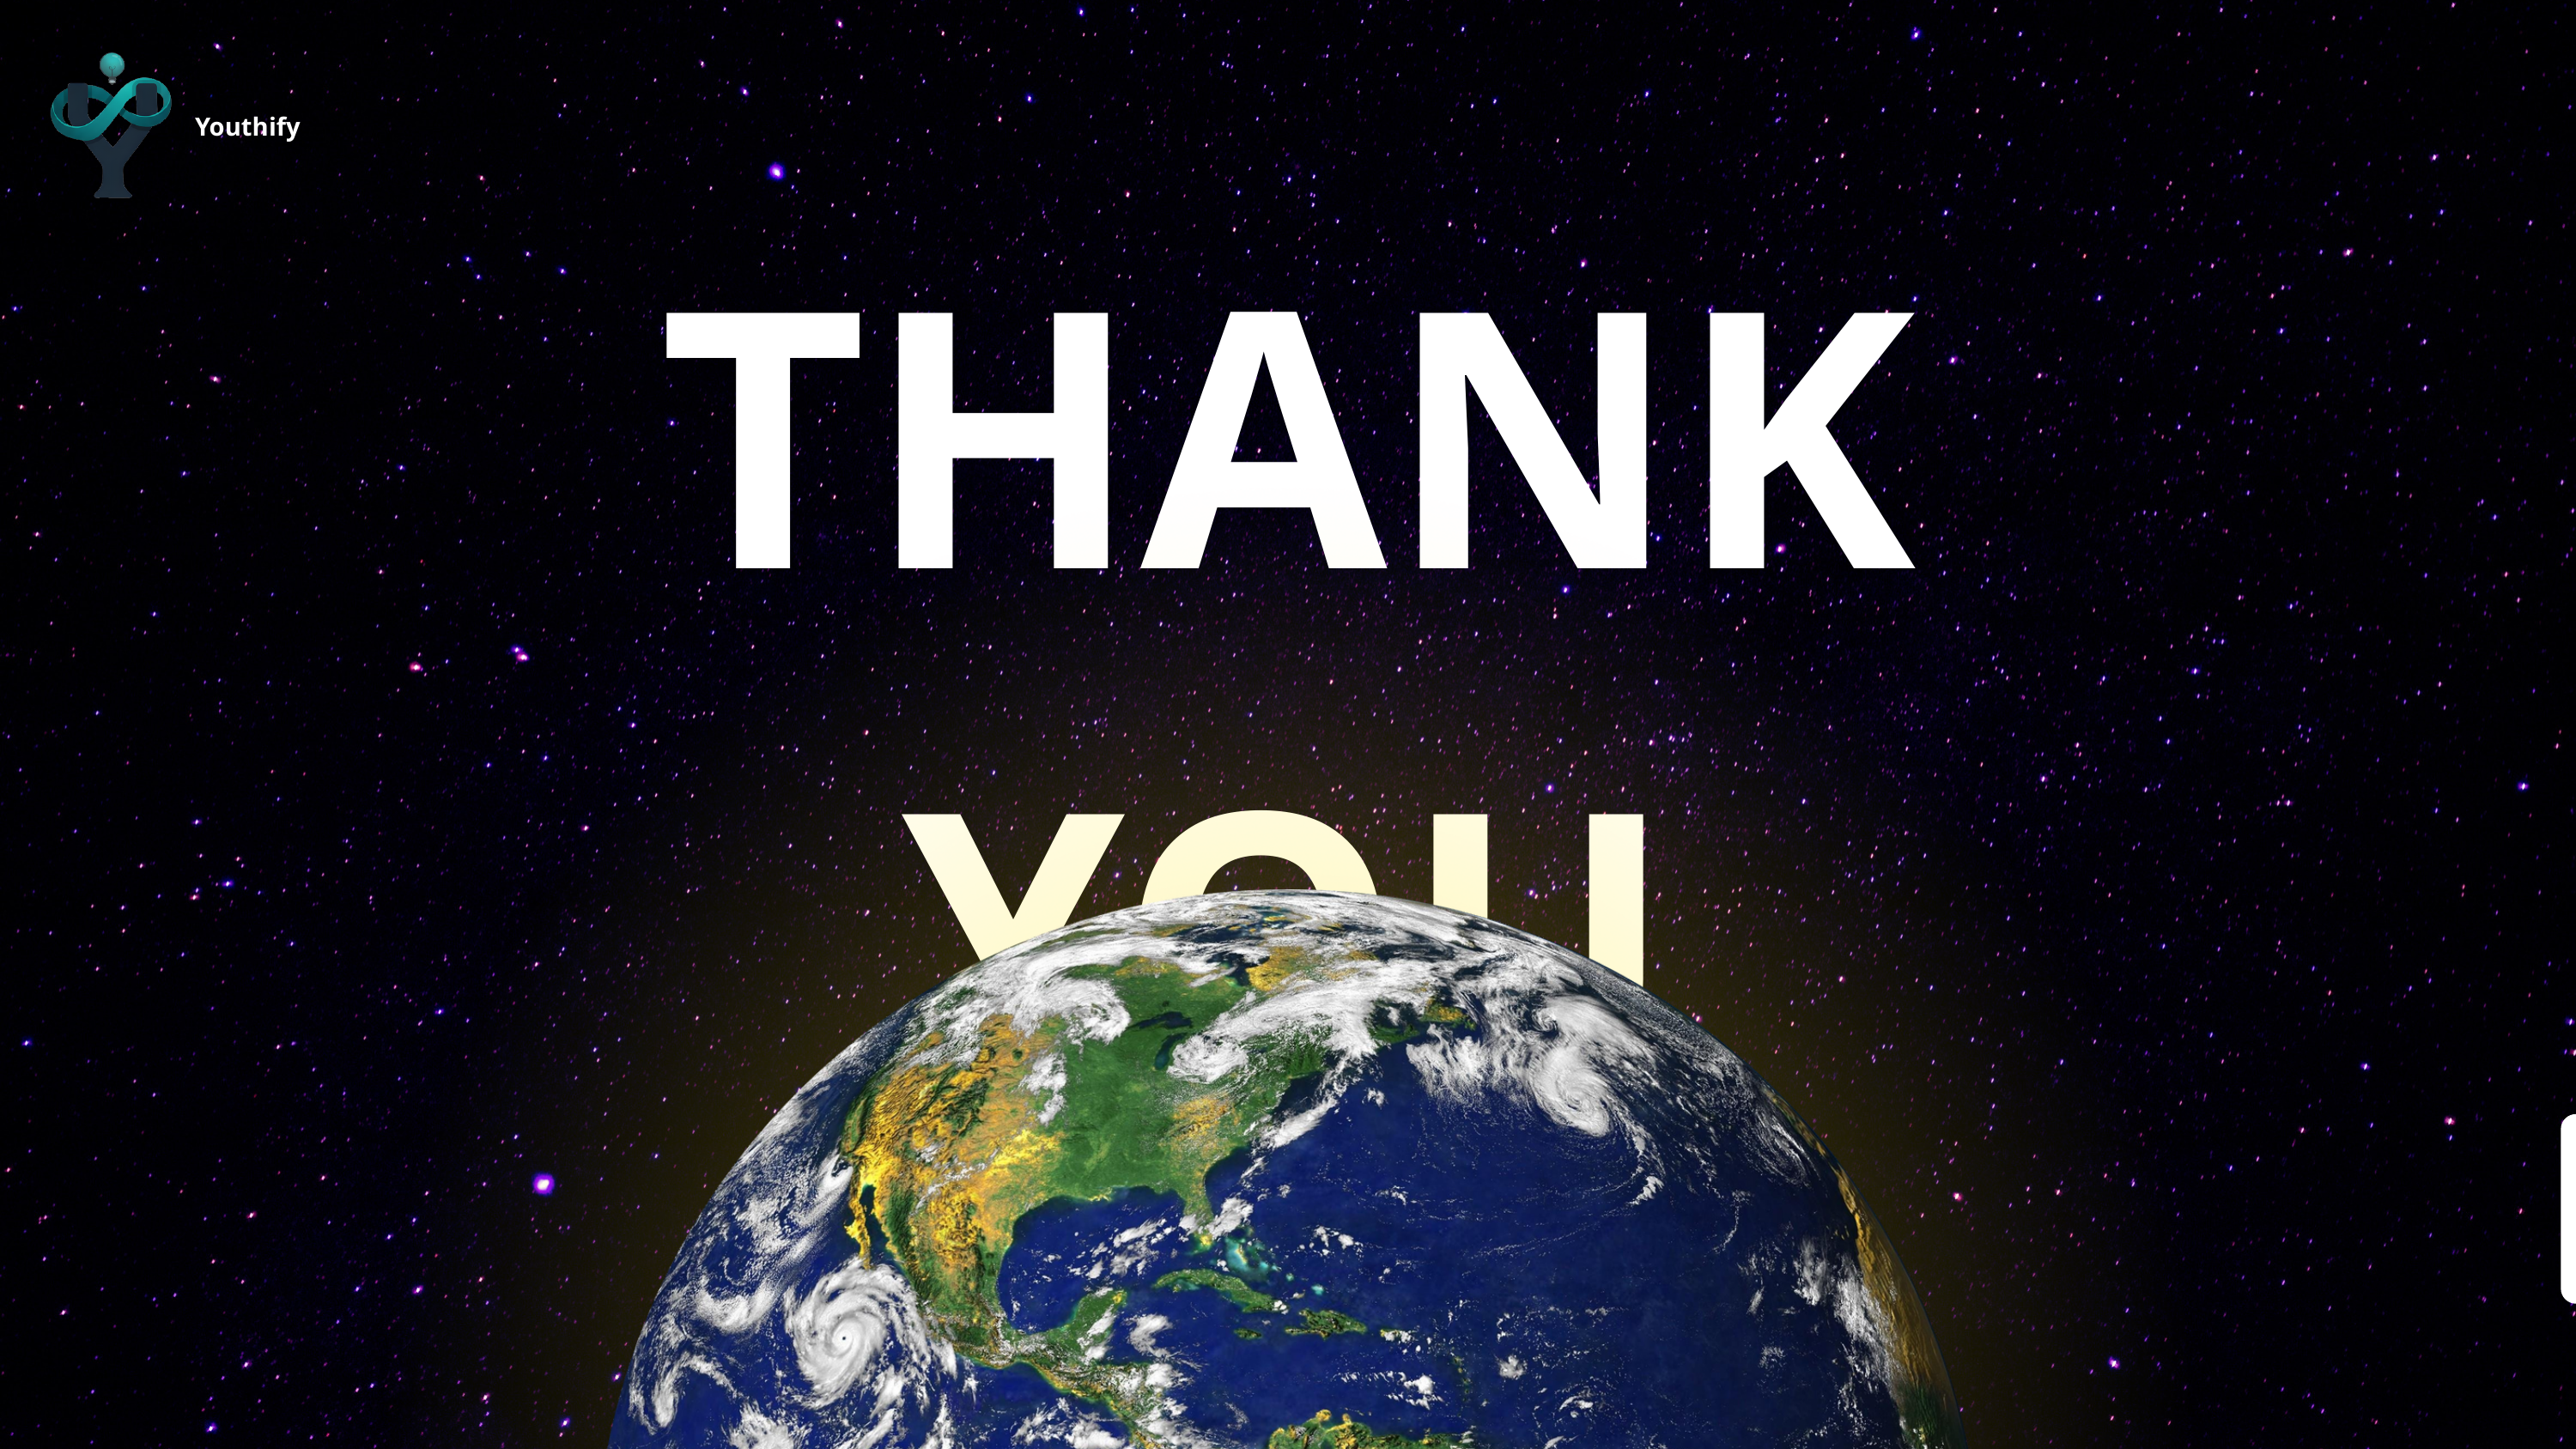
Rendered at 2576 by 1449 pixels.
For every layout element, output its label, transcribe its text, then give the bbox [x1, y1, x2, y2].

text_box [2561, 1113, 2576, 1304]
text_box [355, 471, 2221, 1449]
text_box [28, 41, 196, 209]
text_box THANK YOU [452, 139, 2124, 471]
text_box [0, 0, 2576, 1449]
text_box Youthify [196, 106, 414, 141]
text_box [594, 889, 1982, 1449]
